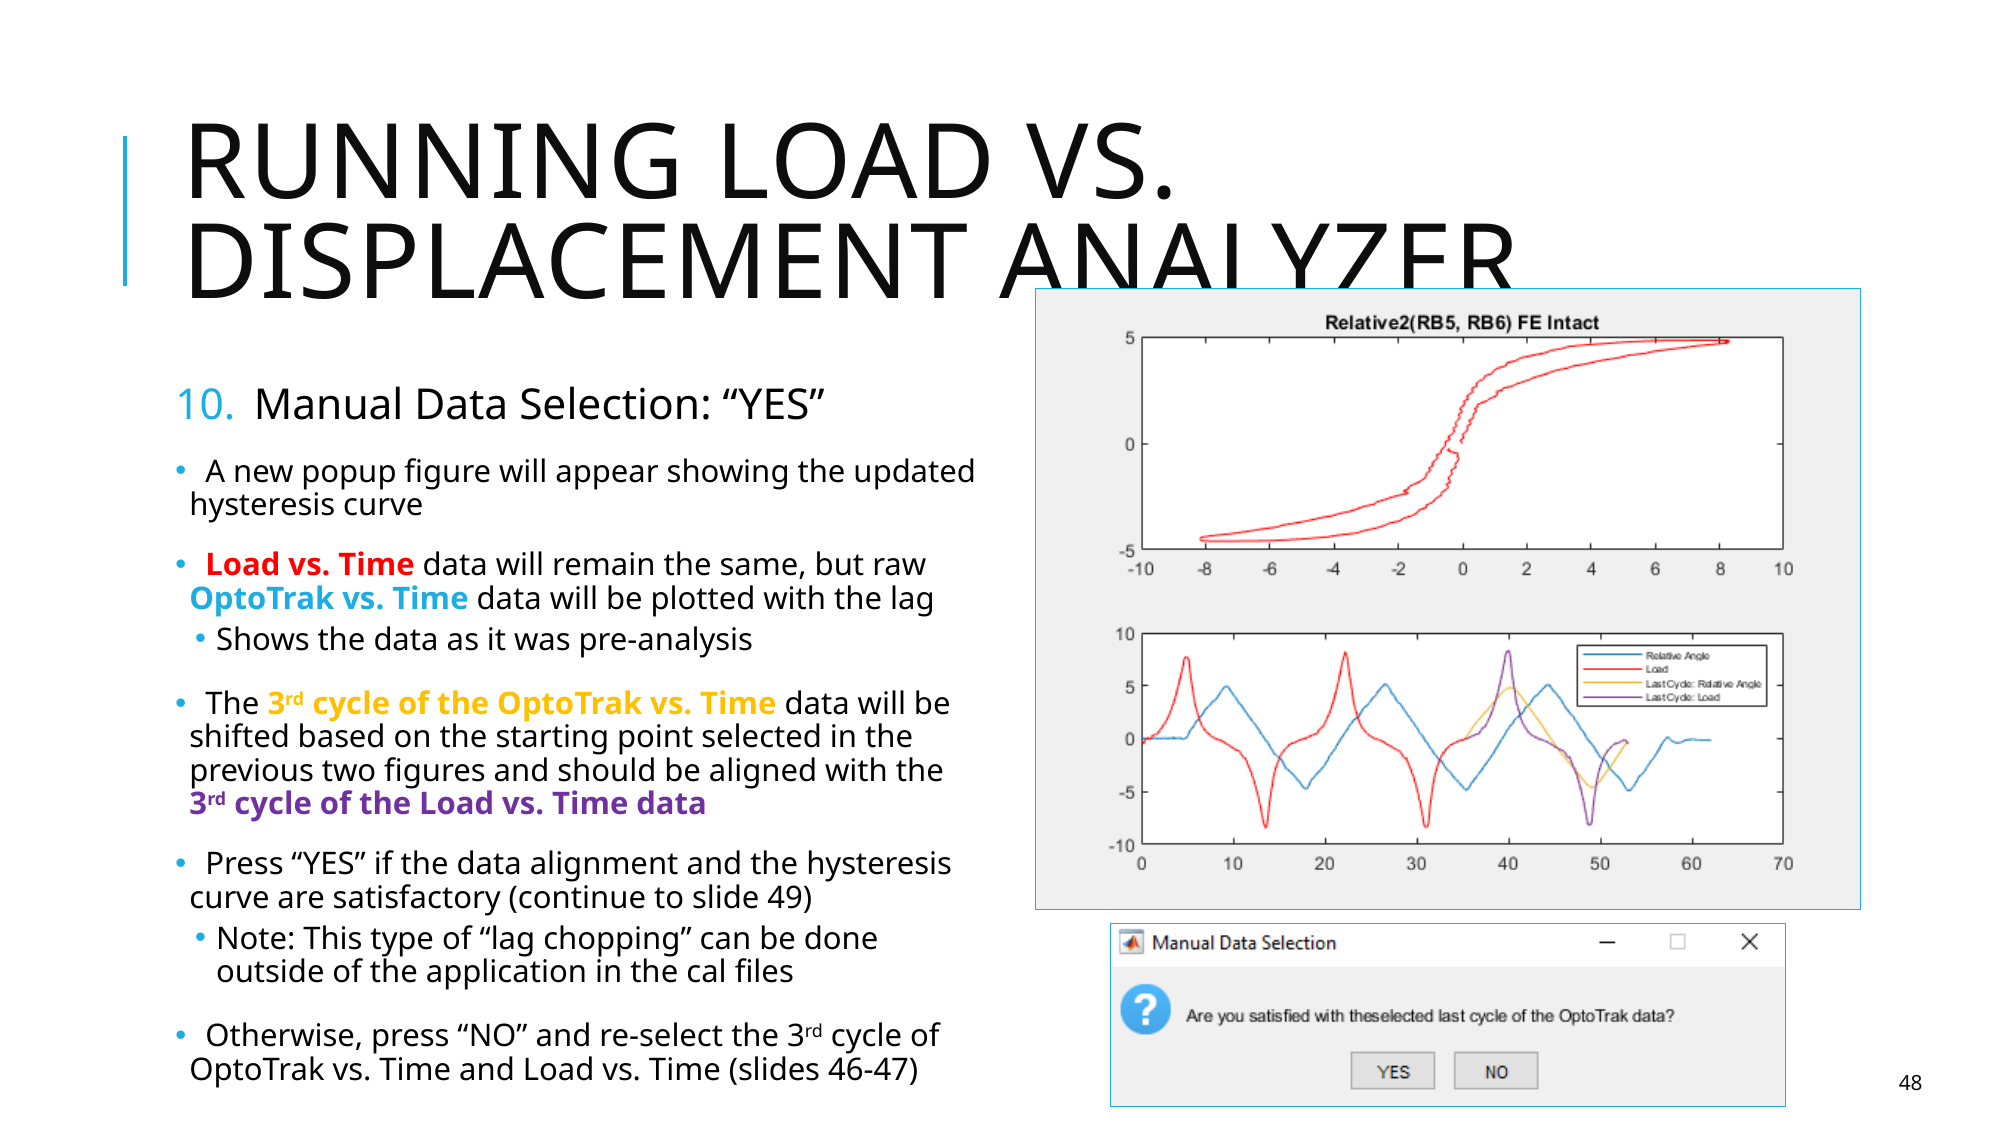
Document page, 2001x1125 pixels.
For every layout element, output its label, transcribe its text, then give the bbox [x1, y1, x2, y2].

title Running Load vs. Displacement analyzer [168, 96, 1763, 342]
slide_number 48 [1791, 1061, 1938, 1107]
picture [1035, 288, 1862, 910]
picture [1110, 923, 1787, 1107]
list Manual Data Selection: “YES” A new popup figure will appear showing the updated hysteresis curve Load vs. Time data will remain the same, but raw OptoTrak vs. Time data will be plotted with the lag Shows the data as it was pre-analysis The 3rd cycle of the OptoTrak vs. Time data will be shifted based on the starting point selected in the previous two figures and should be aligned with the 3rd cycle of the Load vs. Time data Press “YES” if the data alignment and the hysteresis curve are satisfactory (continue to slide 49) Note: This type of “lag chopping” can be done outside of the application in the cal files Otherwise, press “NO” and re-select the 3rd cycle of OptoTrak vs. Time and Load vs. Time (slides 46-47) [168, 375, 993, 1107]
